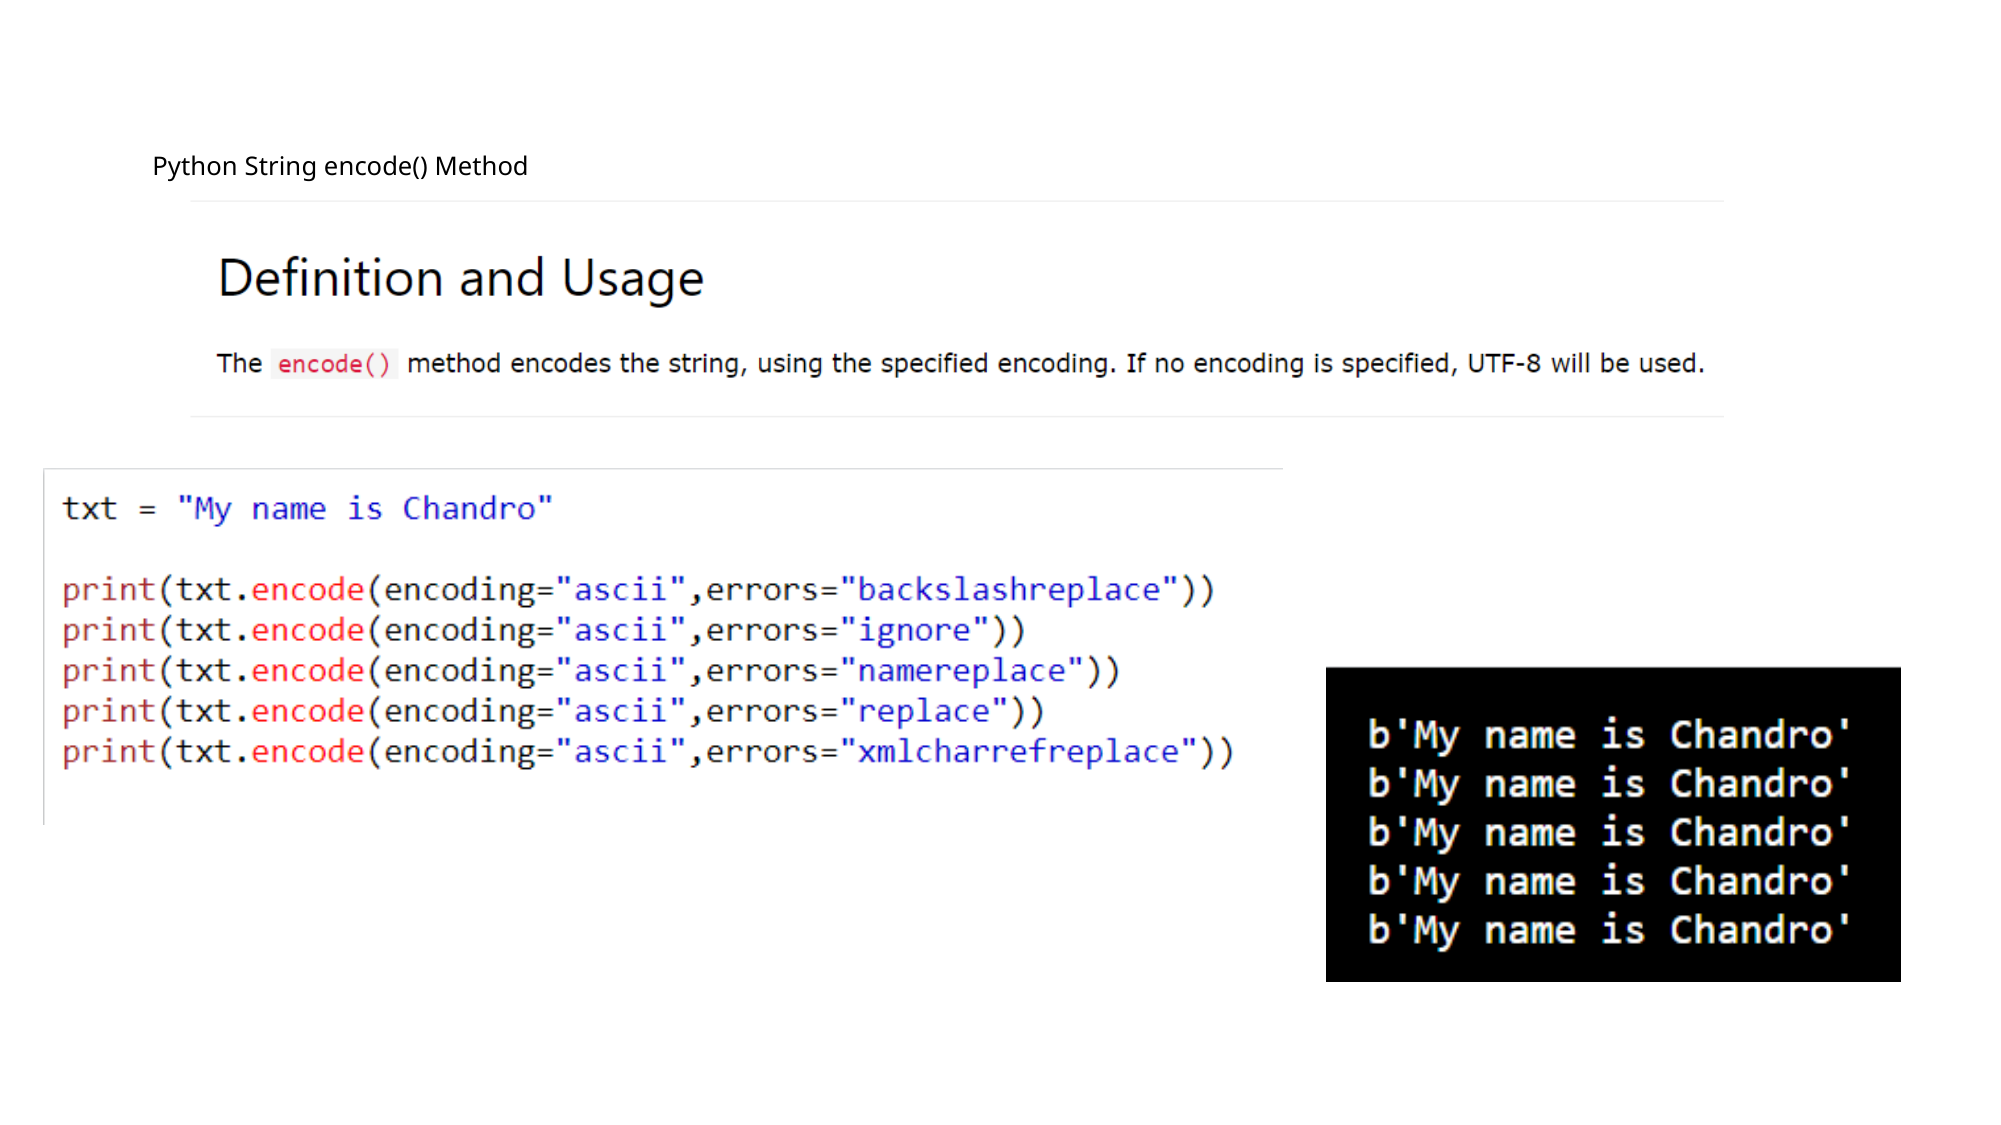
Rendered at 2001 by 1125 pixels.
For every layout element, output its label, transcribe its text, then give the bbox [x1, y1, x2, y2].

title Python String encode() Method ❮ String Method [137, 59, 1863, 278]
picture [43, 198, 1724, 825]
picture [1326, 666, 1901, 982]
